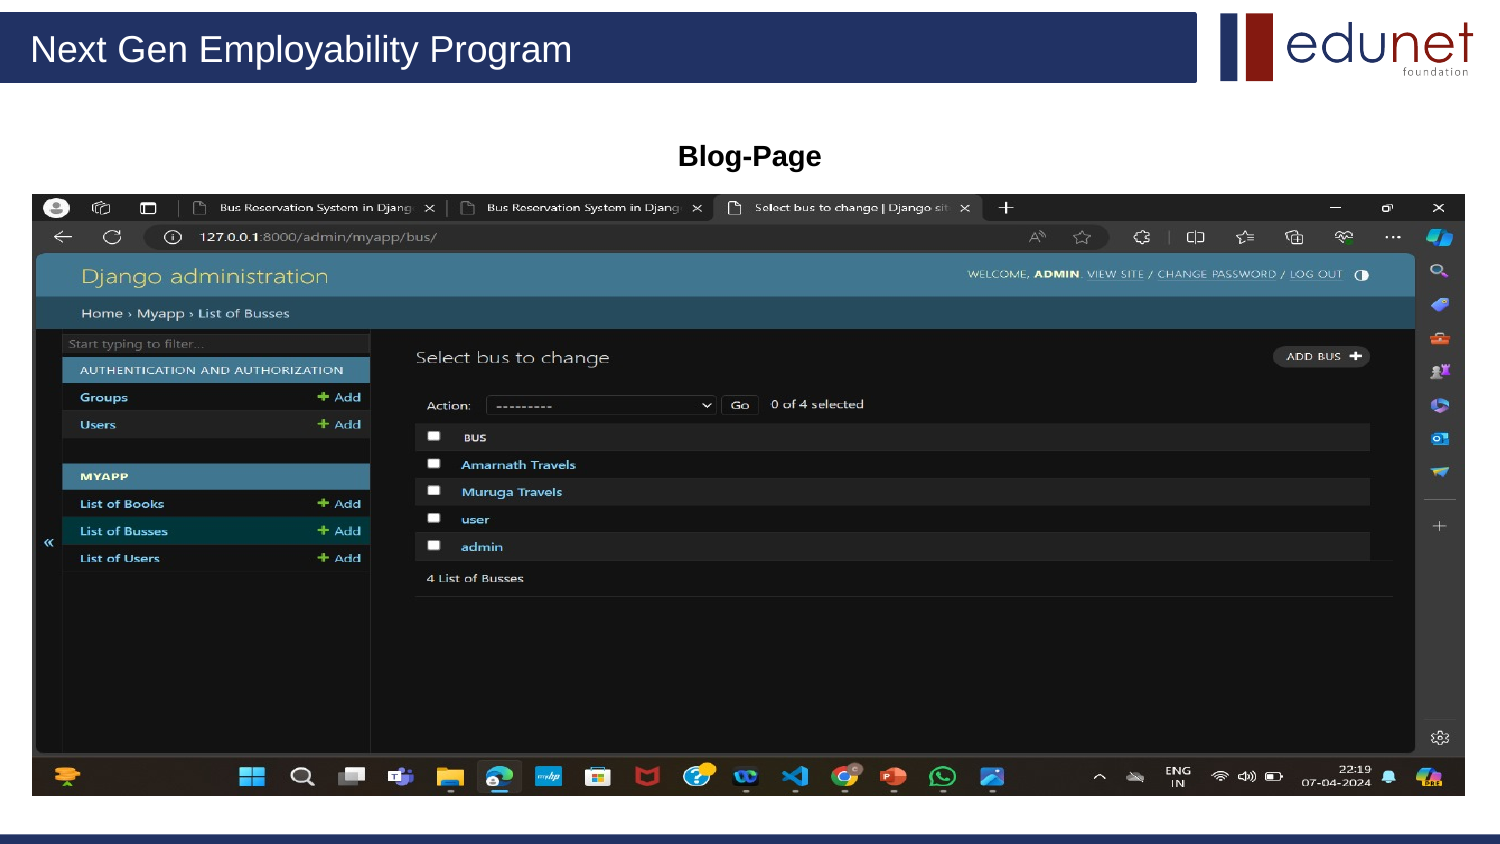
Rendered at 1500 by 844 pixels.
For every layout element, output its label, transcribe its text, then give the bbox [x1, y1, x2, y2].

title Blog-Page [103, 101, 1397, 193]
picture [1279, 14, 1482, 83]
picture [32, 194, 1466, 797]
